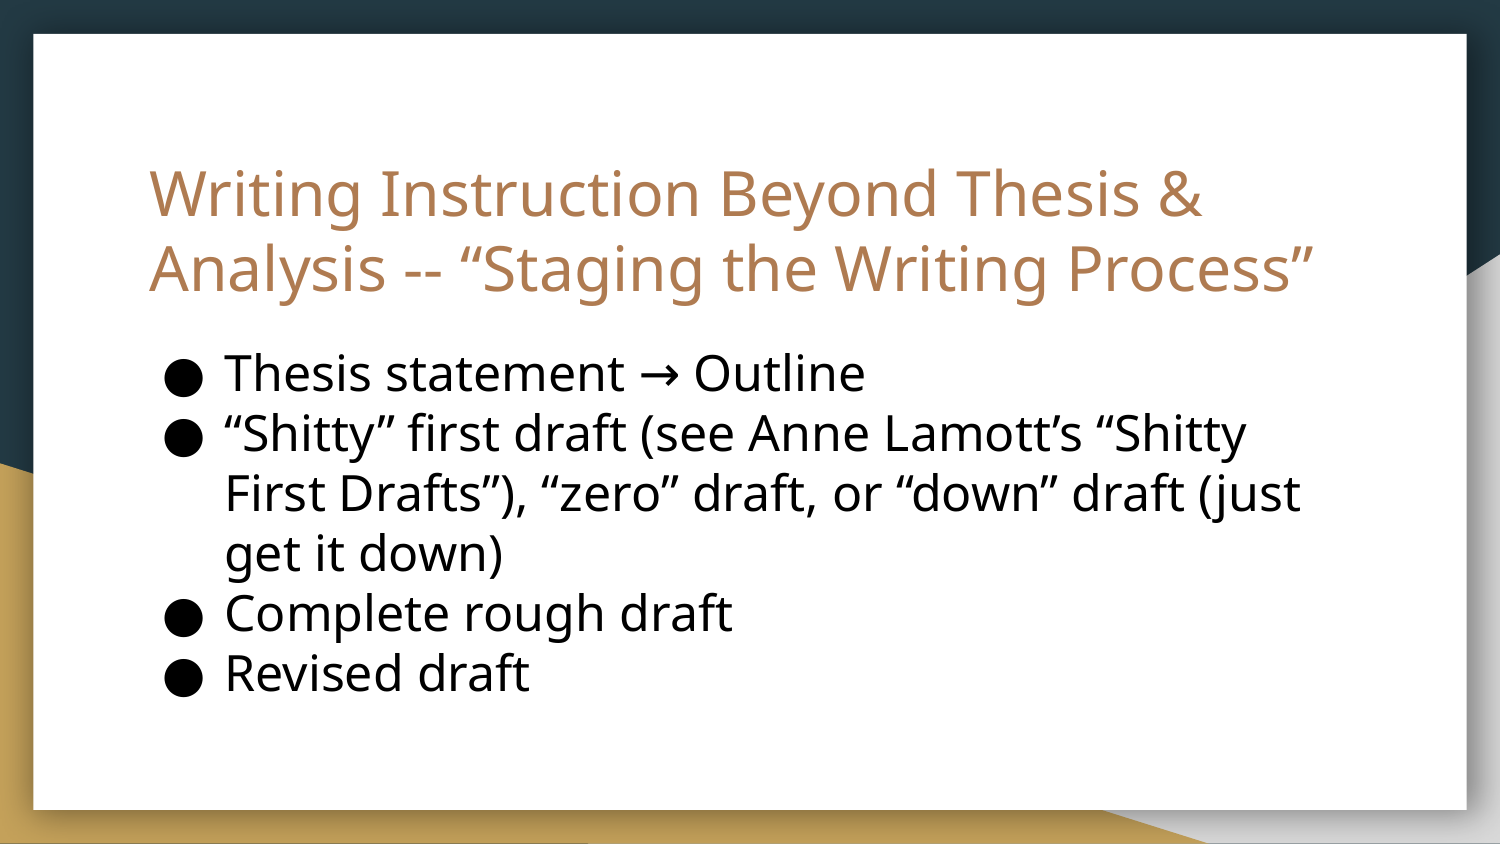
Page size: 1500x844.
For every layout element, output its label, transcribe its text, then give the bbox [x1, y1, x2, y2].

list Thesis statement → Outline “Shitty” first draft (see Anne Lamott’s “Shitty First Drafts”), “zero” draft, or “down” draft (just get it down) Complete rough draft Revised draft [134, 326, 1366, 729]
title Writing Instruction Beyond Thesis & Analysis -- “Staging the Writing Process” [134, 138, 1366, 296]
